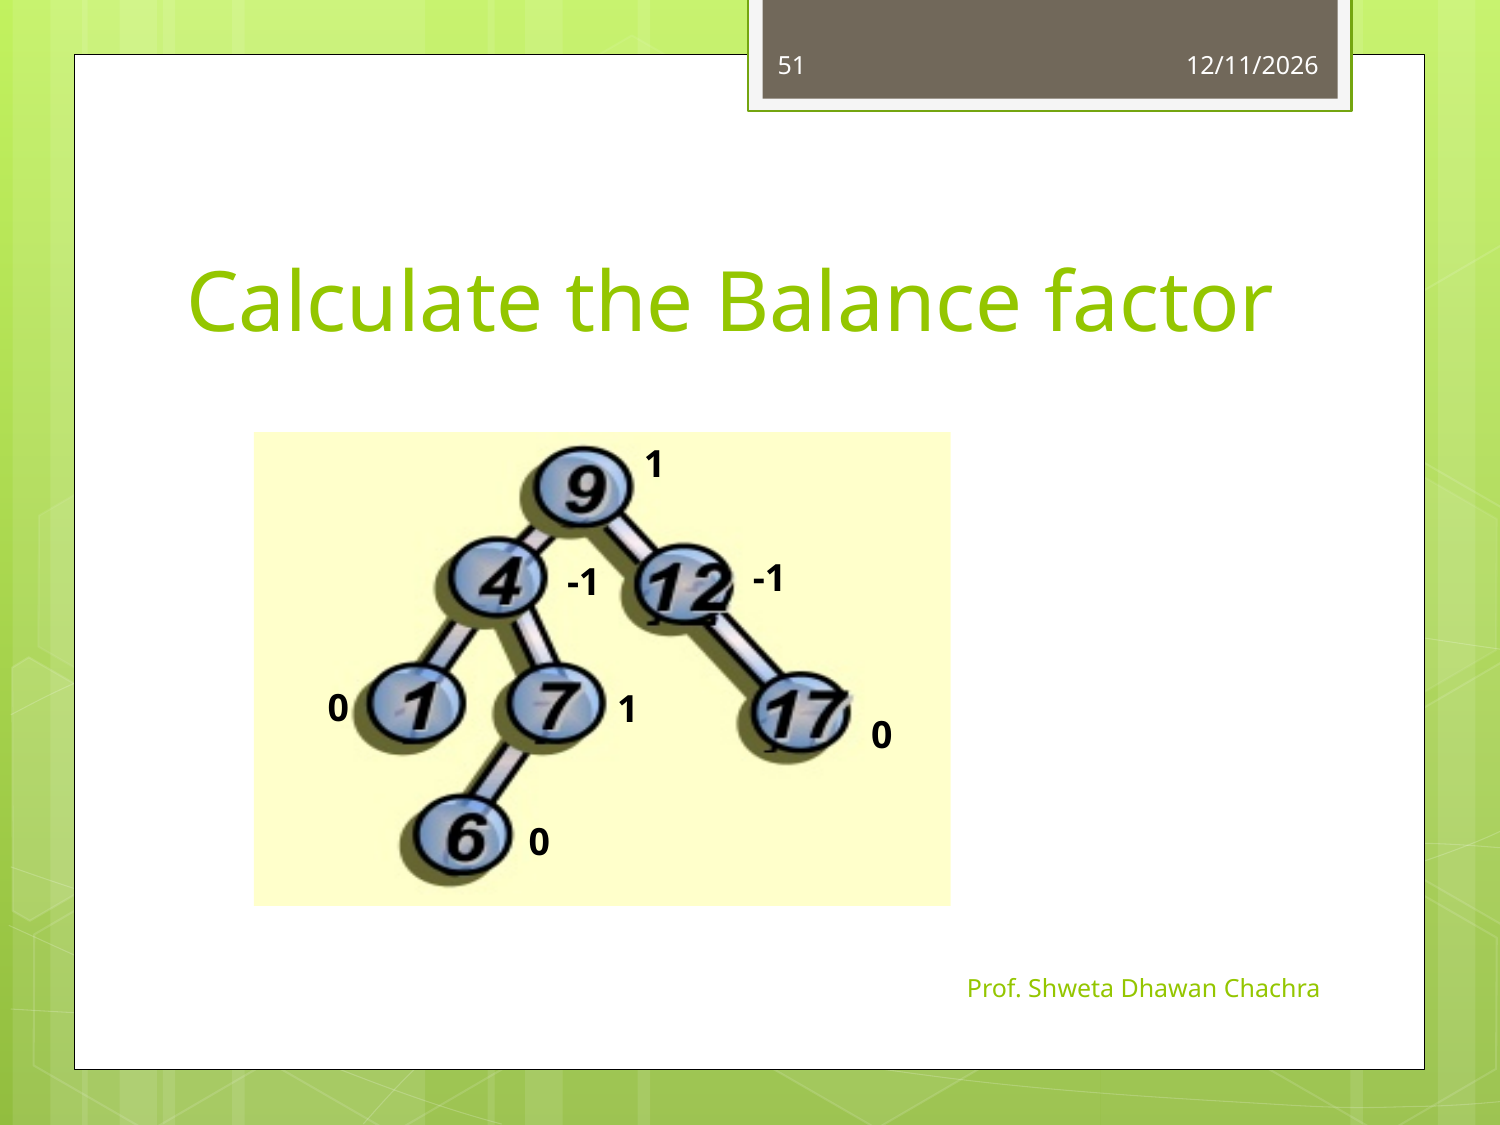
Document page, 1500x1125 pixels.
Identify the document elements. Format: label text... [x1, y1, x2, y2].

slide_number 51 [762, 36, 982, 97]
picture [253, 432, 951, 906]
footer Prof. Shweta Dhawan Chachra [761, 960, 1336, 1020]
title Calculate the Balance factor [171, 168, 1324, 357]
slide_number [983, 36, 1334, 97]
